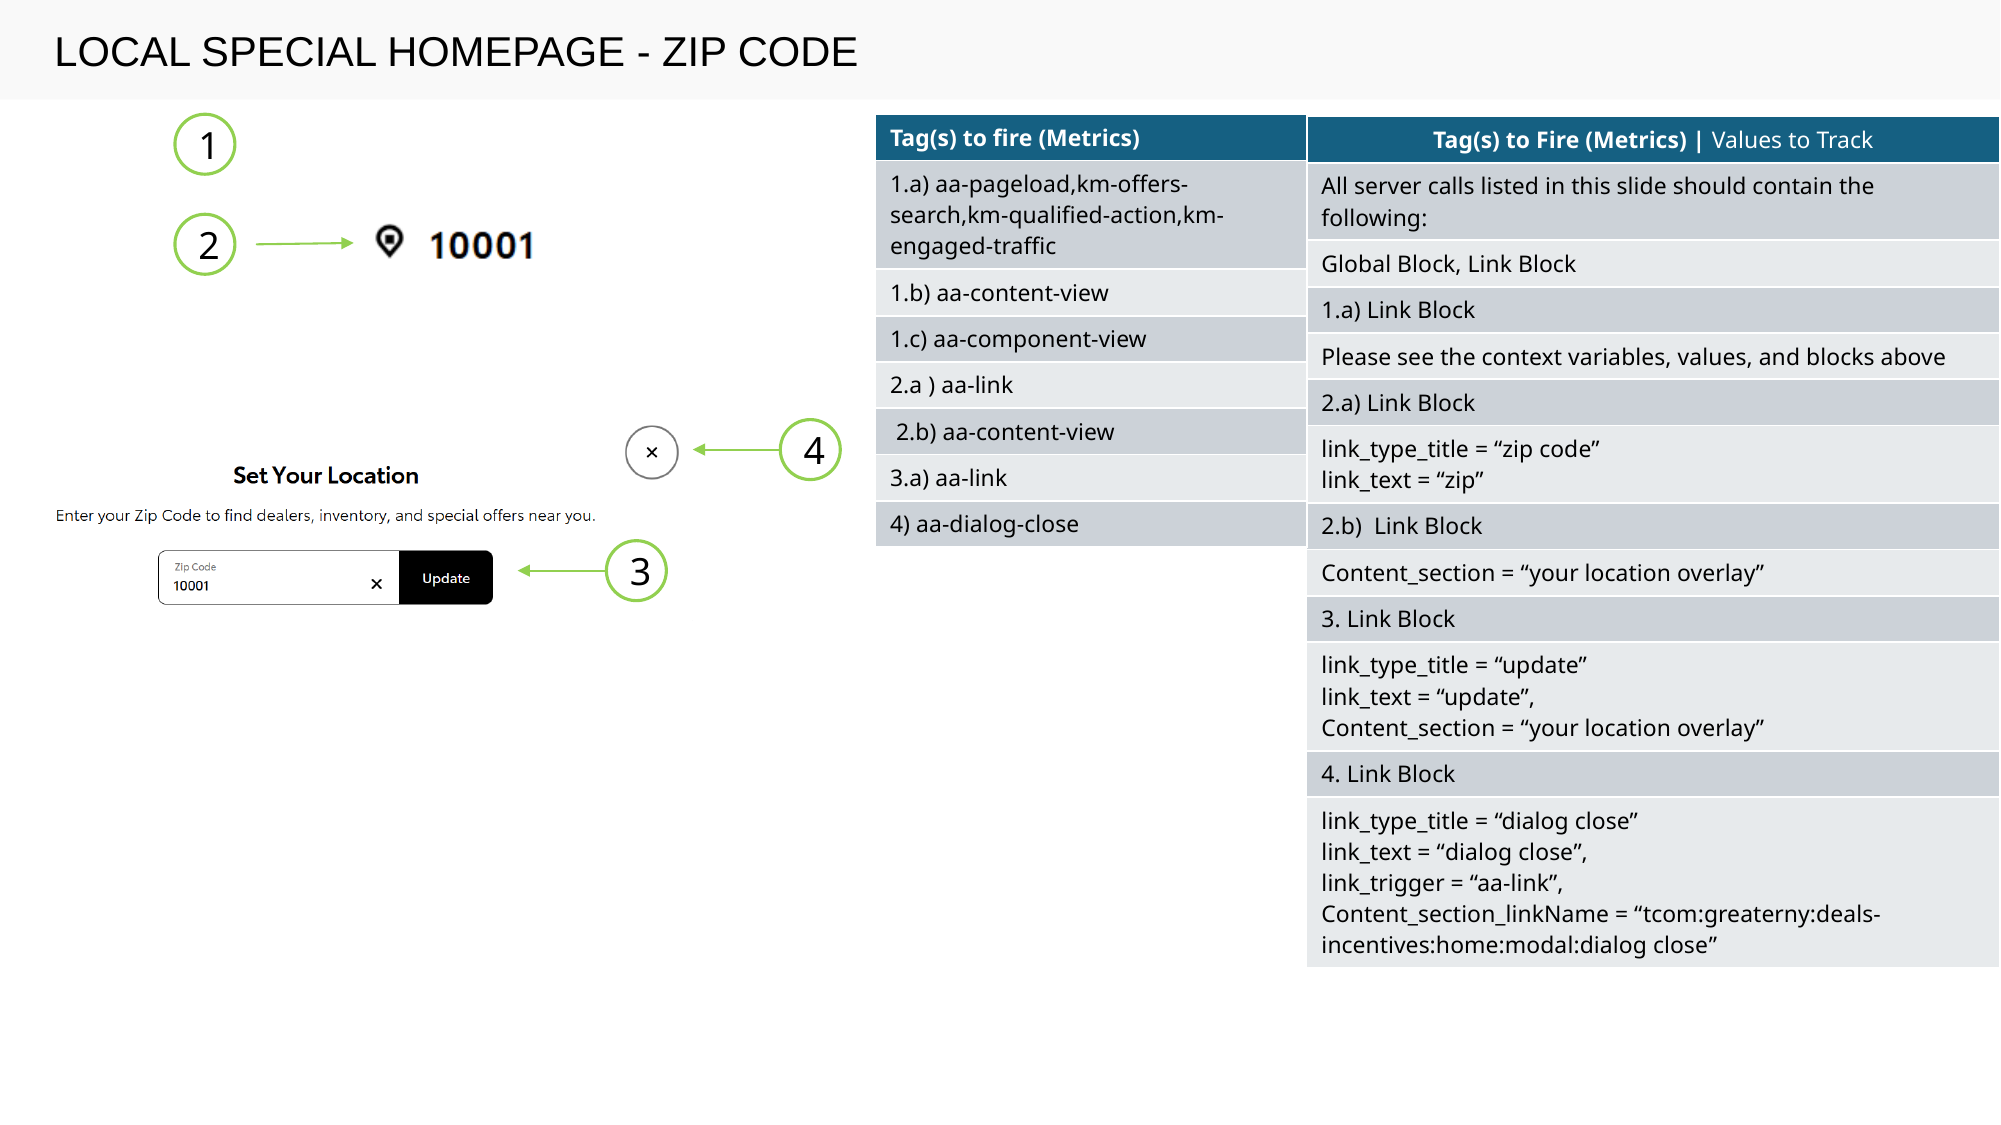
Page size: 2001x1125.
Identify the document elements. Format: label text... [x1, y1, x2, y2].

text_box Local special homepage - Zip Code [39, 14, 1809, 85]
table_cell 2.b) Link Block [1307, 504, 1999, 549]
picture [59, 171, 649, 318]
table_header Tag(s) to Fire (Metrics) | Values to Track [1308, 117, 1999, 162]
table_cell Global Block, Link Block [1308, 241, 1999, 286]
table_cell 1.a) Link Block [1308, 288, 1999, 332]
text_box 1 [173, 112, 237, 171]
table_cell link_type_title = “zip code” link_text = “zip” [1308, 426, 1999, 502]
table_cell link_type_title = “dialog close” link_text = “dialog close”, link_trigger = “aa-link”, Content_section_linkName = “tcom:greaterny:deals-incentives:home:modal:dialog close” [1307, 798, 1999, 967]
table_cell 1.c) aa-component-view [876, 317, 1306, 361]
table_cell 4. Link Block [1307, 752, 1999, 796]
table_cell 3.a) aa-link [876, 455, 1306, 500]
table_cell 2.a ) aa-link [876, 363, 1306, 407]
table_cell Please see the context variables, values, and blocks above [1308, 334, 1999, 378]
table_cell 3. Link Block [1307, 597, 1999, 641]
table_cell 2.b) aa-content-view [876, 409, 1306, 454]
table_cell 2.a) Link Block [1308, 380, 1999, 425]
text_box 4 [778, 418, 842, 482]
table_cell 1.a) aa-pageload,km-offers-search,km-qualified-action,km-engaged-traffic [876, 161, 1306, 268]
table_cell 1.b) aa-content-view [876, 270, 1306, 315]
table_cell link_type_title = “update” link_text = “update”, Content_section = “your location overlay” [1307, 643, 1999, 750]
table_cell All server calls listed in this slide should contain the following: [1308, 164, 1999, 239]
table_cell Content_section = “your location overlay” [1307, 550, 1999, 595]
table_cell 4) aa-dialog-close [876, 502, 1306, 546]
table_header Tag(s) to fire (Metrics) [876, 115, 1306, 160]
picture [15, 416, 694, 621]
